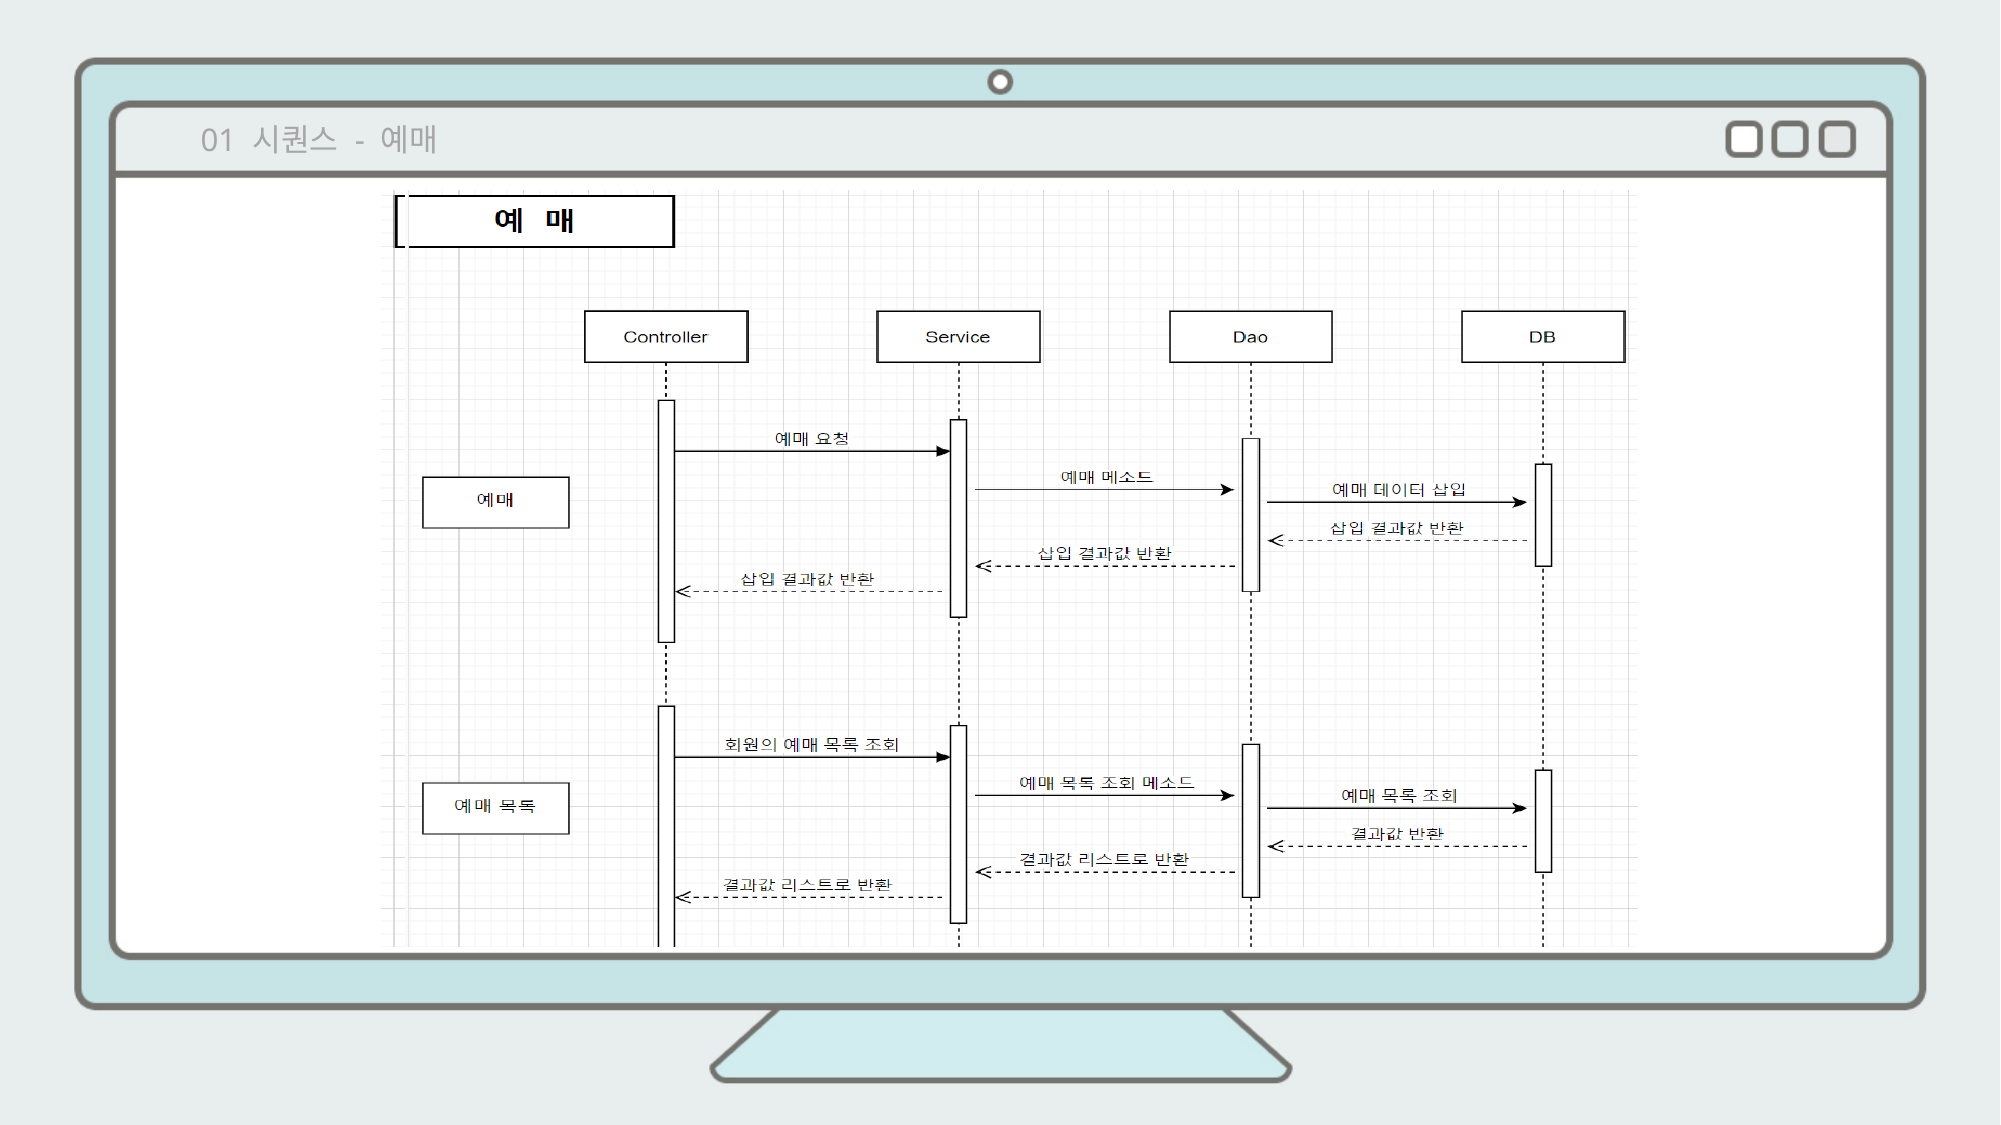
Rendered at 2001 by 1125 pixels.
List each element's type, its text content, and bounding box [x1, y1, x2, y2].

text_box 01 시퀀스 - 예매 [162, 112, 477, 166]
picture [0, 0, 2001, 1125]
